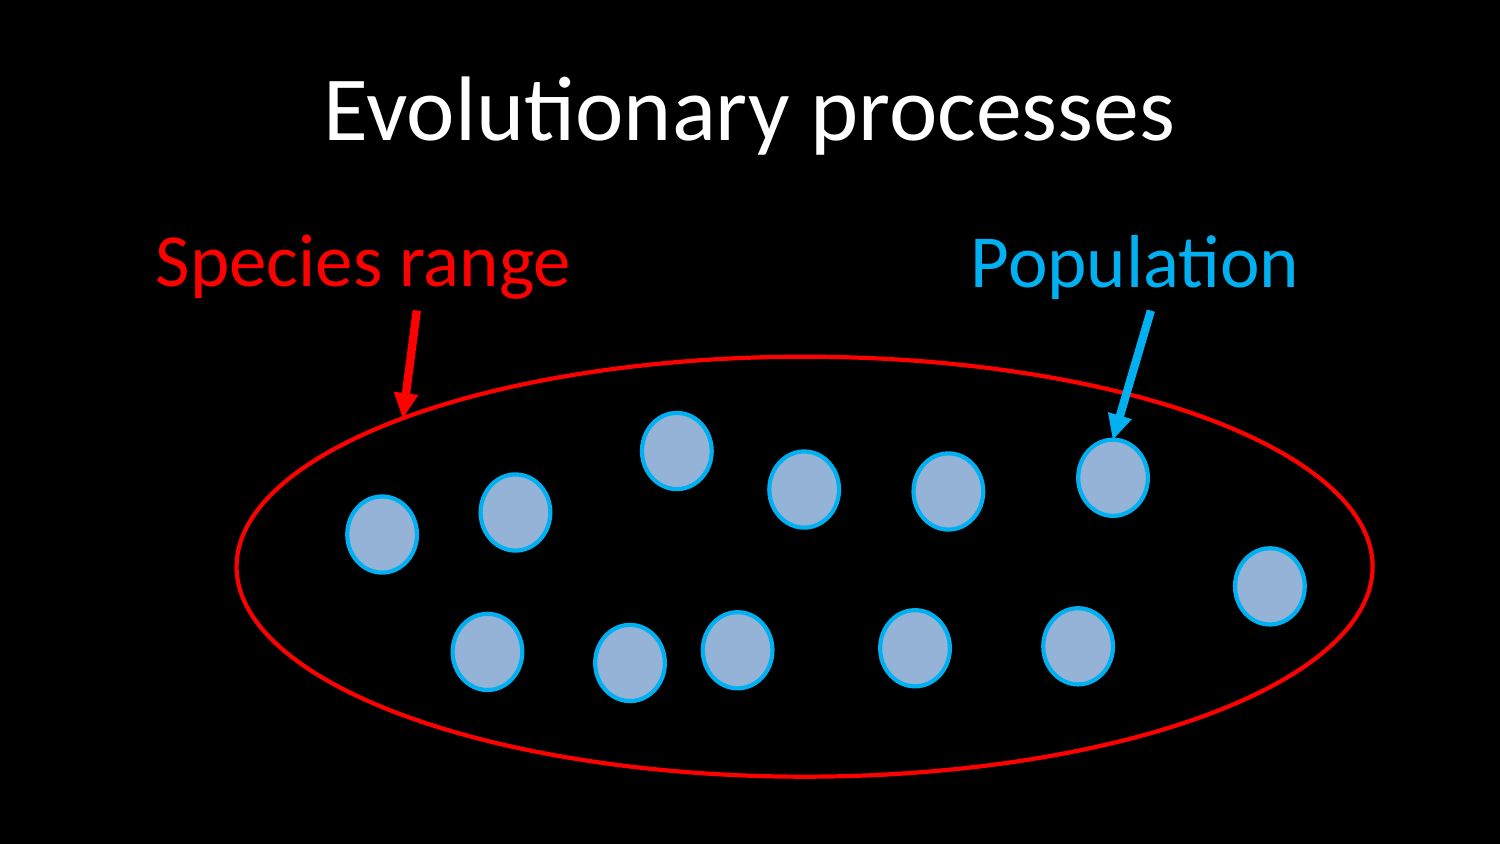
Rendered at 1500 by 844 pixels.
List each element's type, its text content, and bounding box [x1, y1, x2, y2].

text_box [398, 310, 418, 419]
text_box [911, 451, 986, 532]
text_box [639, 410, 714, 492]
text_box [1232, 546, 1307, 627]
text_box [700, 610, 775, 691]
text_box [1041, 606, 1116, 687]
text_box [878, 608, 952, 689]
text_box [478, 472, 553, 553]
text_box [450, 611, 525, 693]
text_box [593, 622, 667, 704]
text_box [1110, 310, 1152, 440]
text_box Species range [141, 204, 693, 310]
text_box [345, 494, 420, 575]
text_box [234, 354, 1375, 779]
text_box Population [956, 204, 1346, 310]
text_box [767, 449, 842, 530]
text_box Evolutionary processes [75, 33, 1425, 175]
text_box [1076, 437, 1151, 518]
